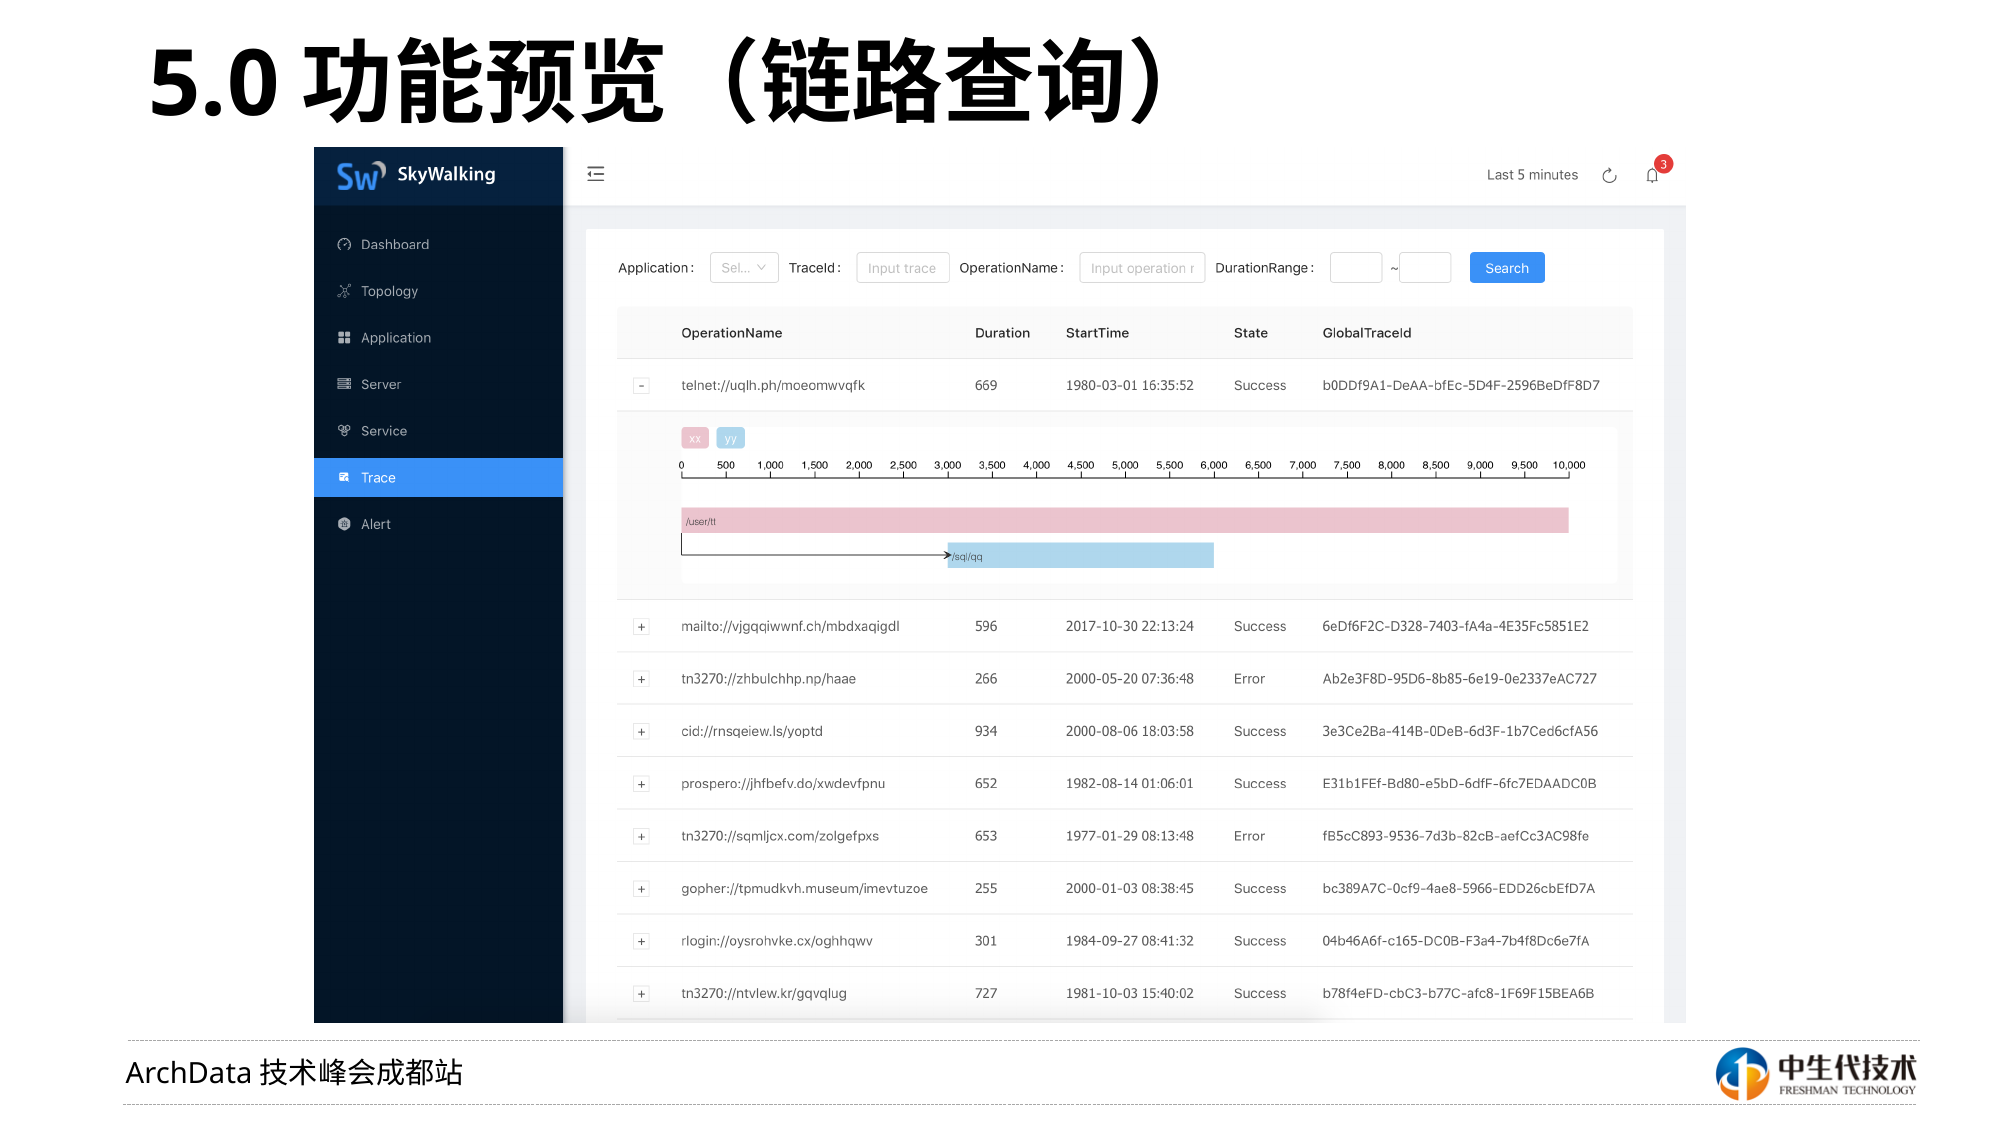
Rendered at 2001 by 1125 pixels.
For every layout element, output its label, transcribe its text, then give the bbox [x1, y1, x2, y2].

picture [314, 147, 1686, 1023]
picture [1711, 1045, 1920, 1103]
title 5.0功能预览（链路查询） [133, 18, 1859, 154]
